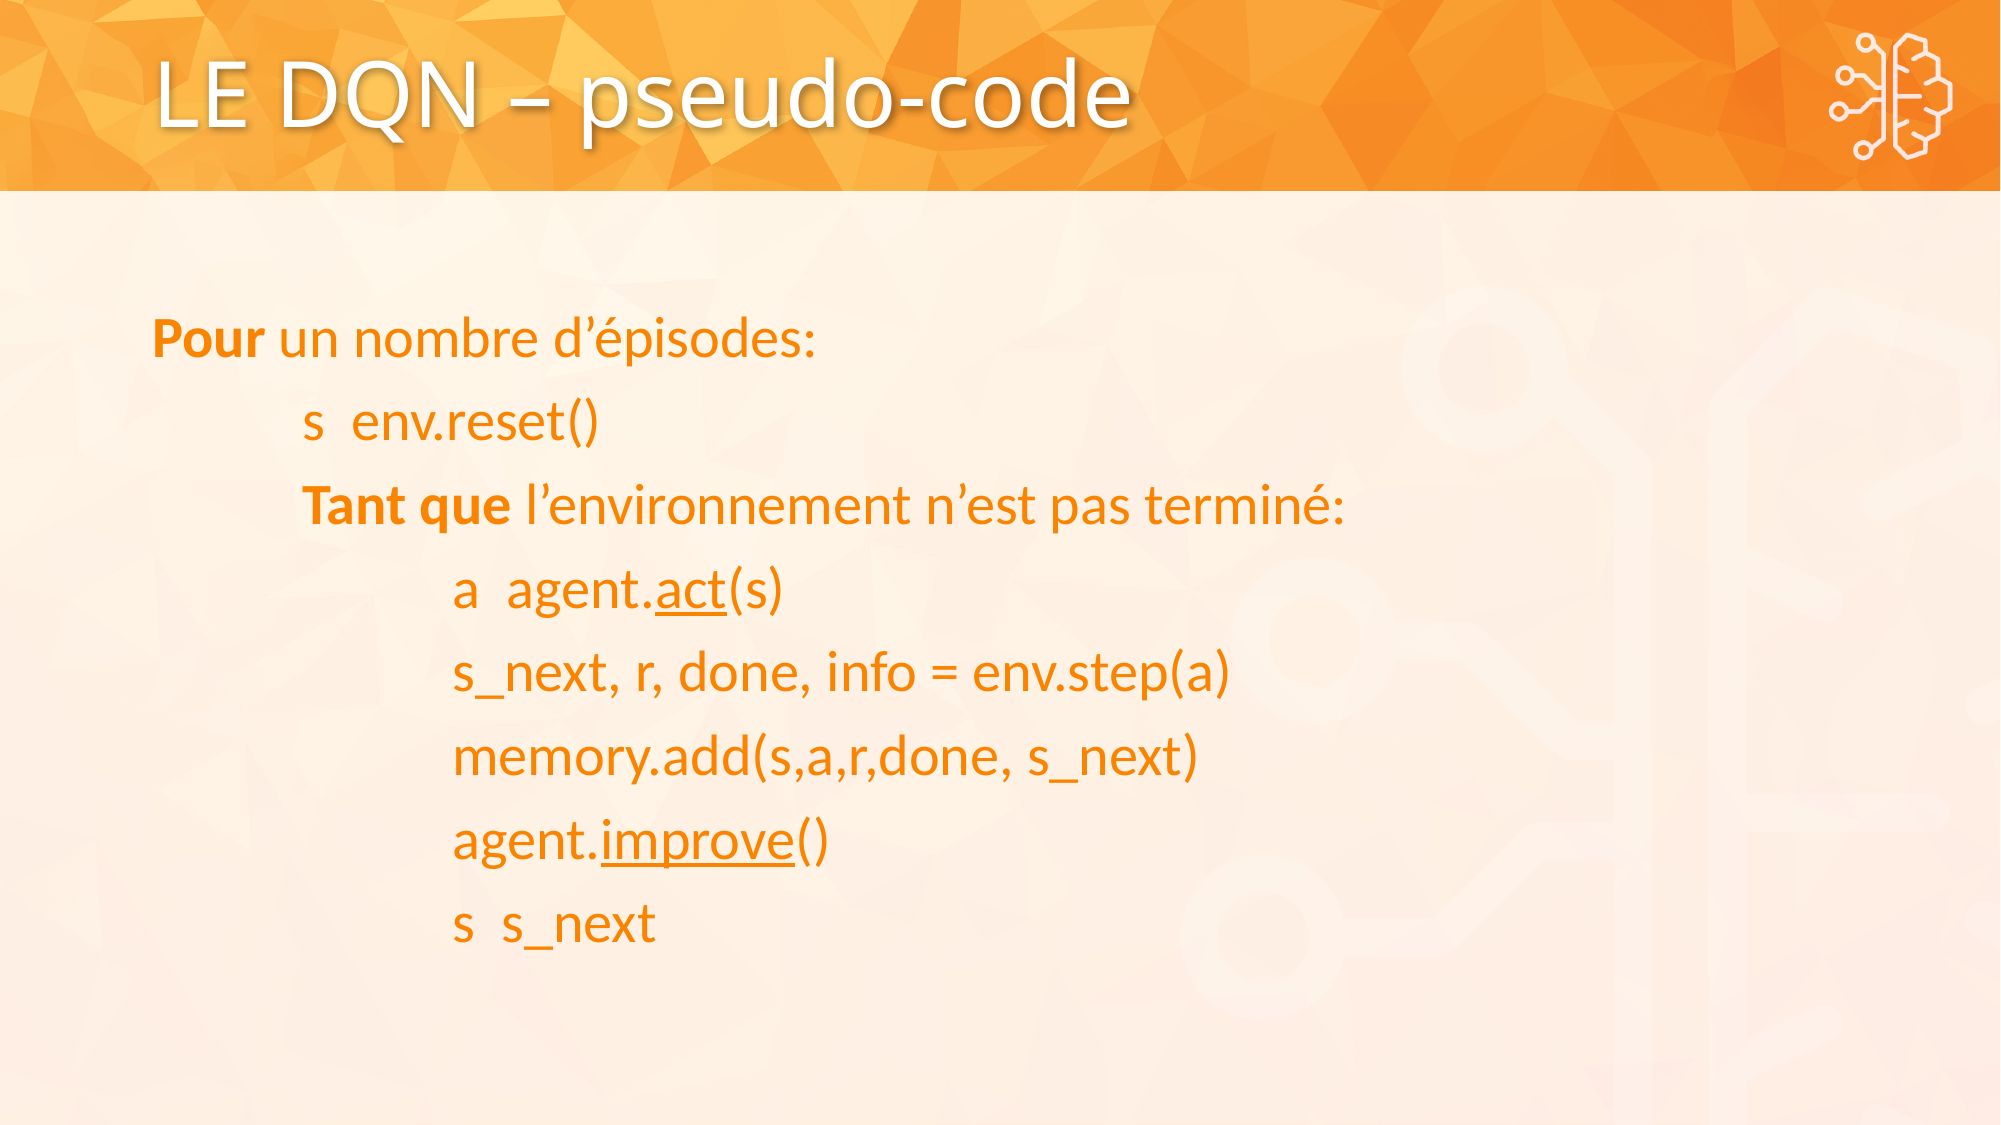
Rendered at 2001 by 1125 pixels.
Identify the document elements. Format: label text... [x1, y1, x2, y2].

title LE DQN – pseudo-code [137, 37, 1863, 158]
picture [0, 0, 2001, 1125]
